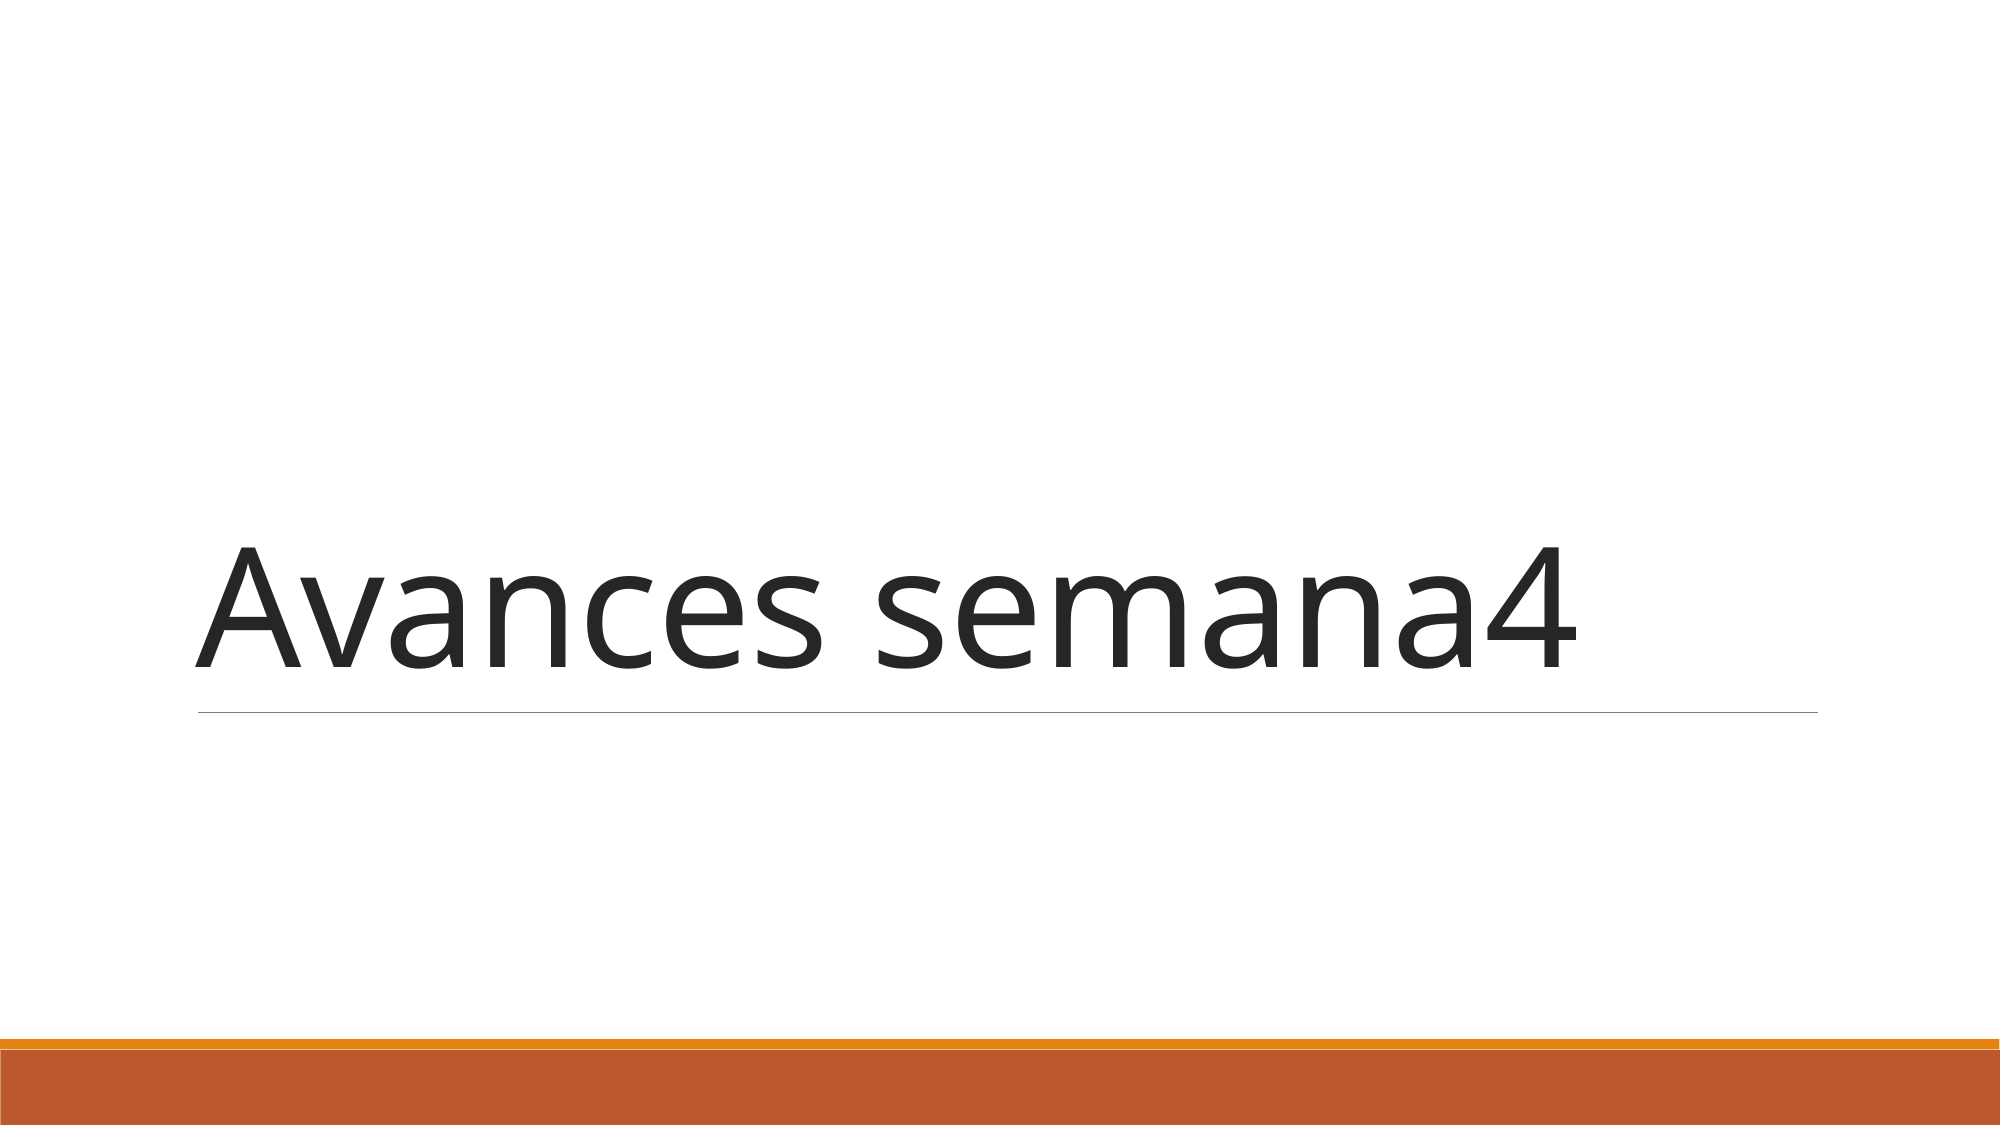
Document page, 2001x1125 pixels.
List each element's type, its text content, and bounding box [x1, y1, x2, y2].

title Avances semana4 [180, 124, 1830, 710]
